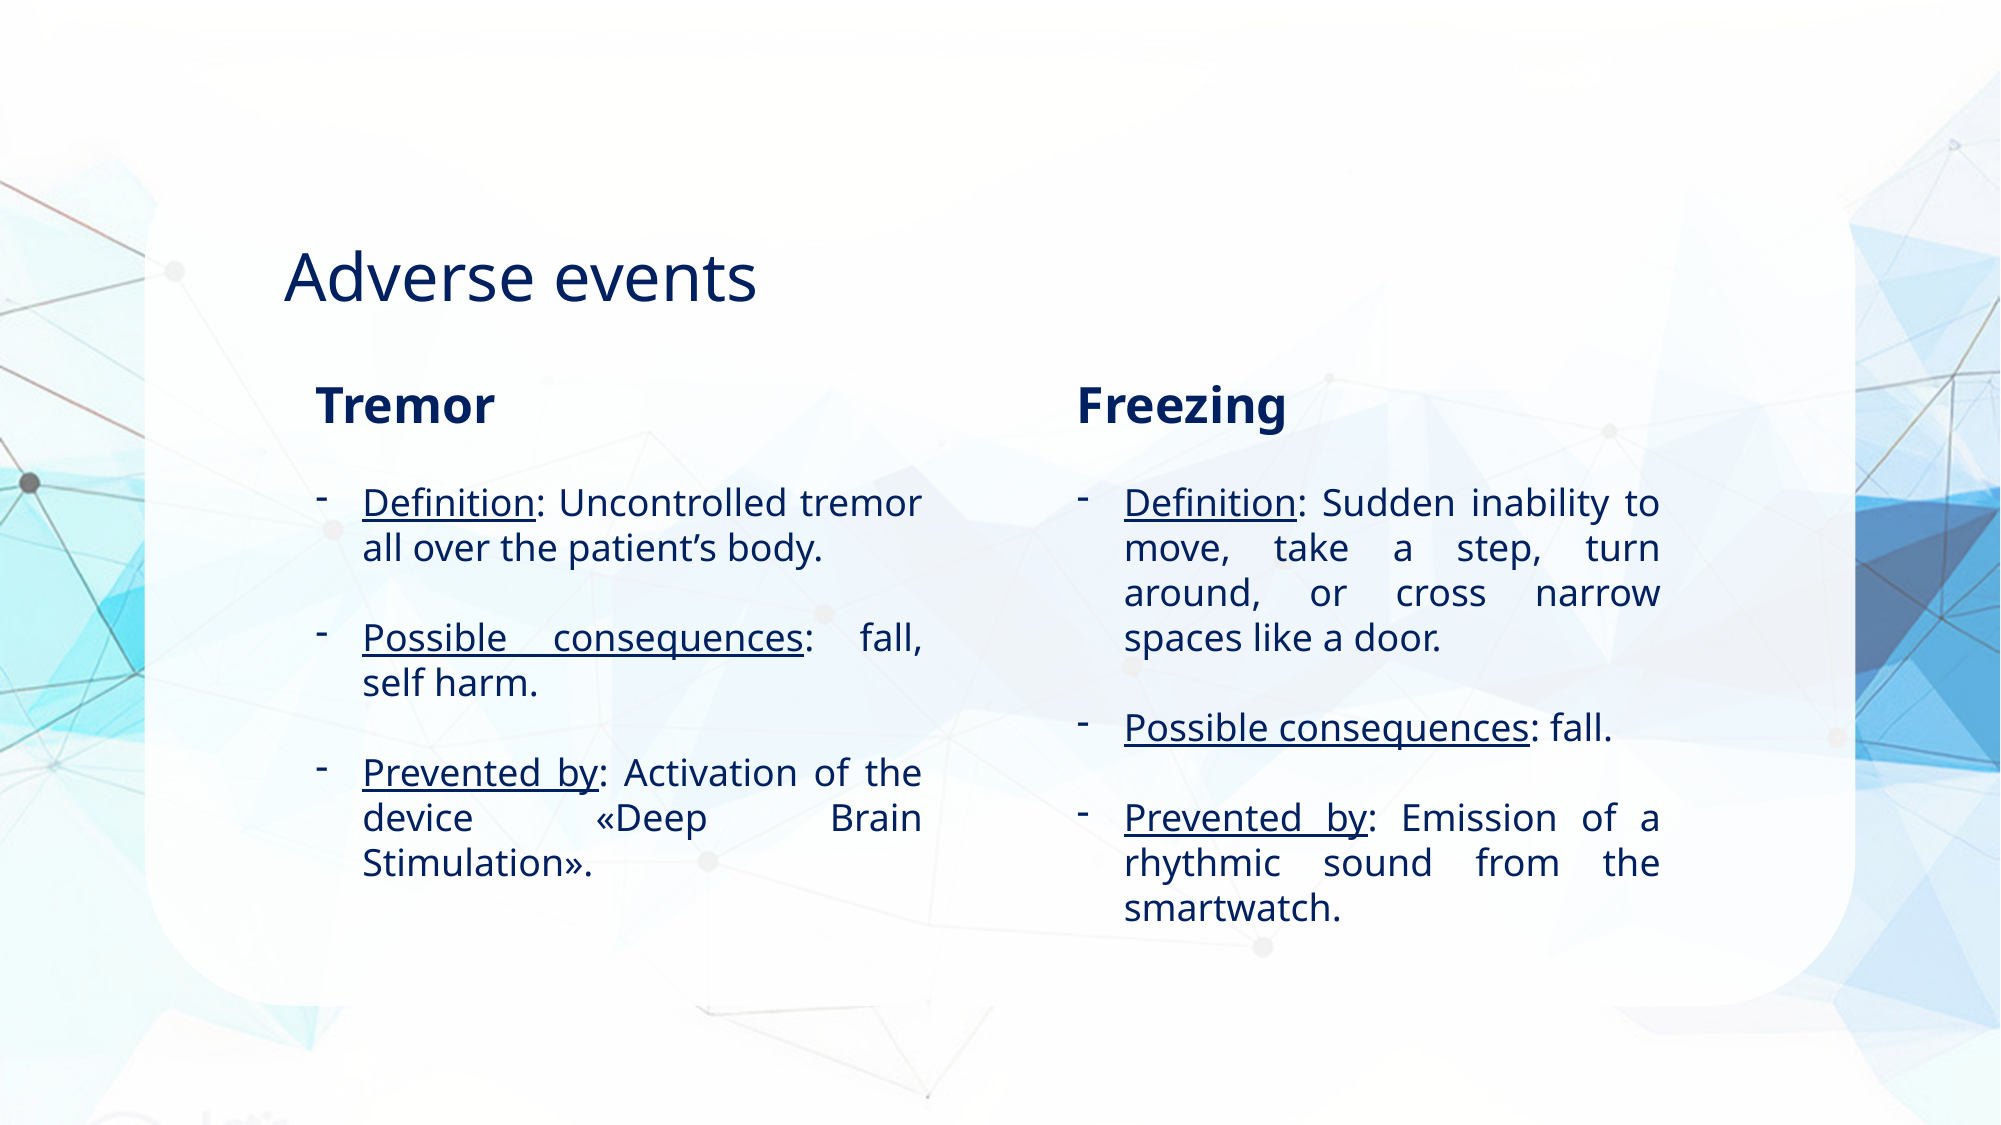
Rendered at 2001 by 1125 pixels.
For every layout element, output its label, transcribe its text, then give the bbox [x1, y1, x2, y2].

text_box Freezing Definition: Sudden inability to move, take a step, turn around, or cross narrow spaces like a door. Possible consequences: fall. Prevented by: Emission of a rhythmic sound from the smartwatch. [1062, 366, 1676, 937]
text_box Tremor Definition: Uncontrolled tremor all over the patient’s body. Possible consequences: fall, self harm. Prevented by: Activation of the device «Deep Brain Stimulation». [300, 366, 938, 892]
picture [0, 0, 2001, 1125]
text_box Adverse events [269, 227, 1148, 323]
